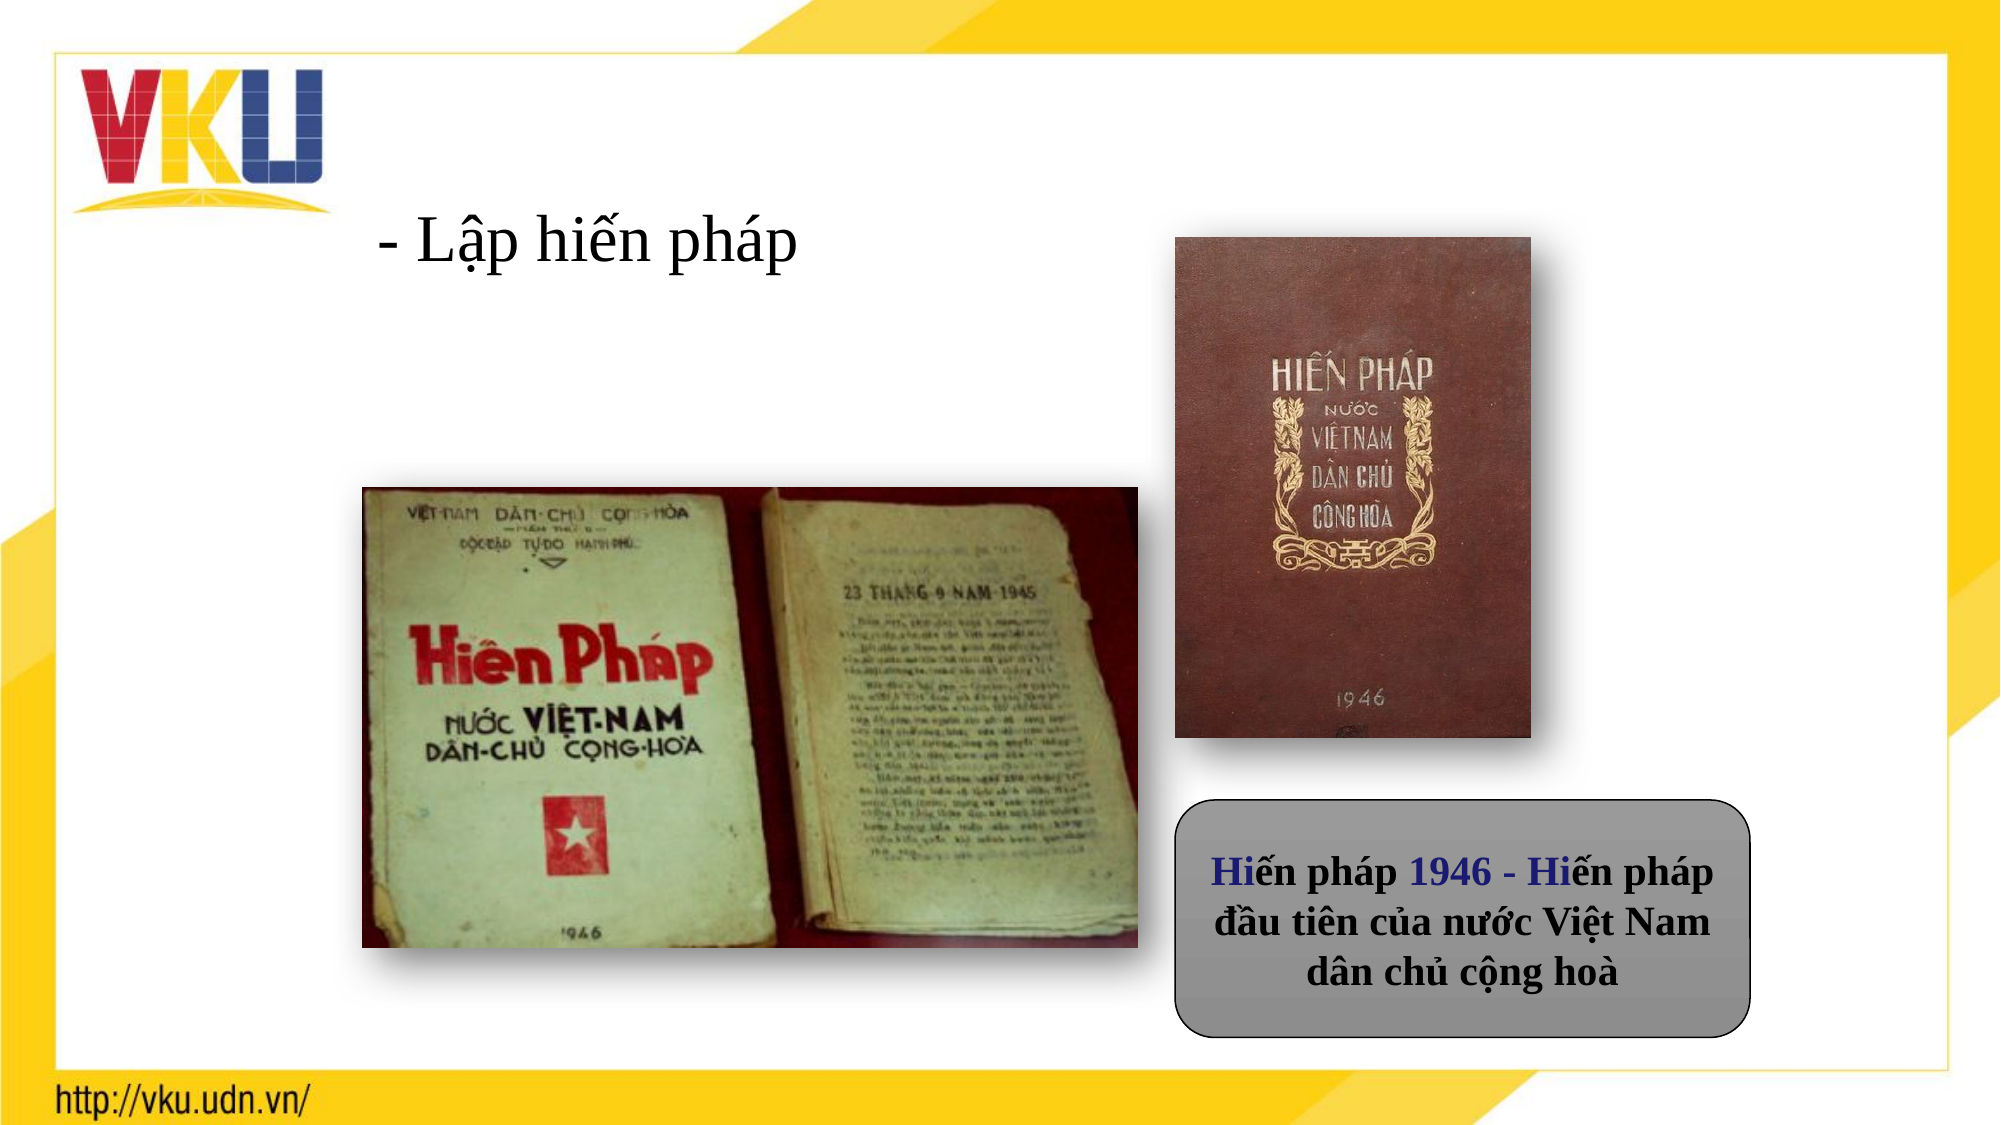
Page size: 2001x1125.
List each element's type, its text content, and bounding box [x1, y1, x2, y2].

text_box Hiến pháp 1946 - Hiến pháp đầu tiên của nước Việt Nam dân chủ cộng hoà [1175, 799, 1751, 1038]
text_box - Lập hiến pháp [362, 187, 1025, 283]
picture [0, 0, 2001, 1125]
